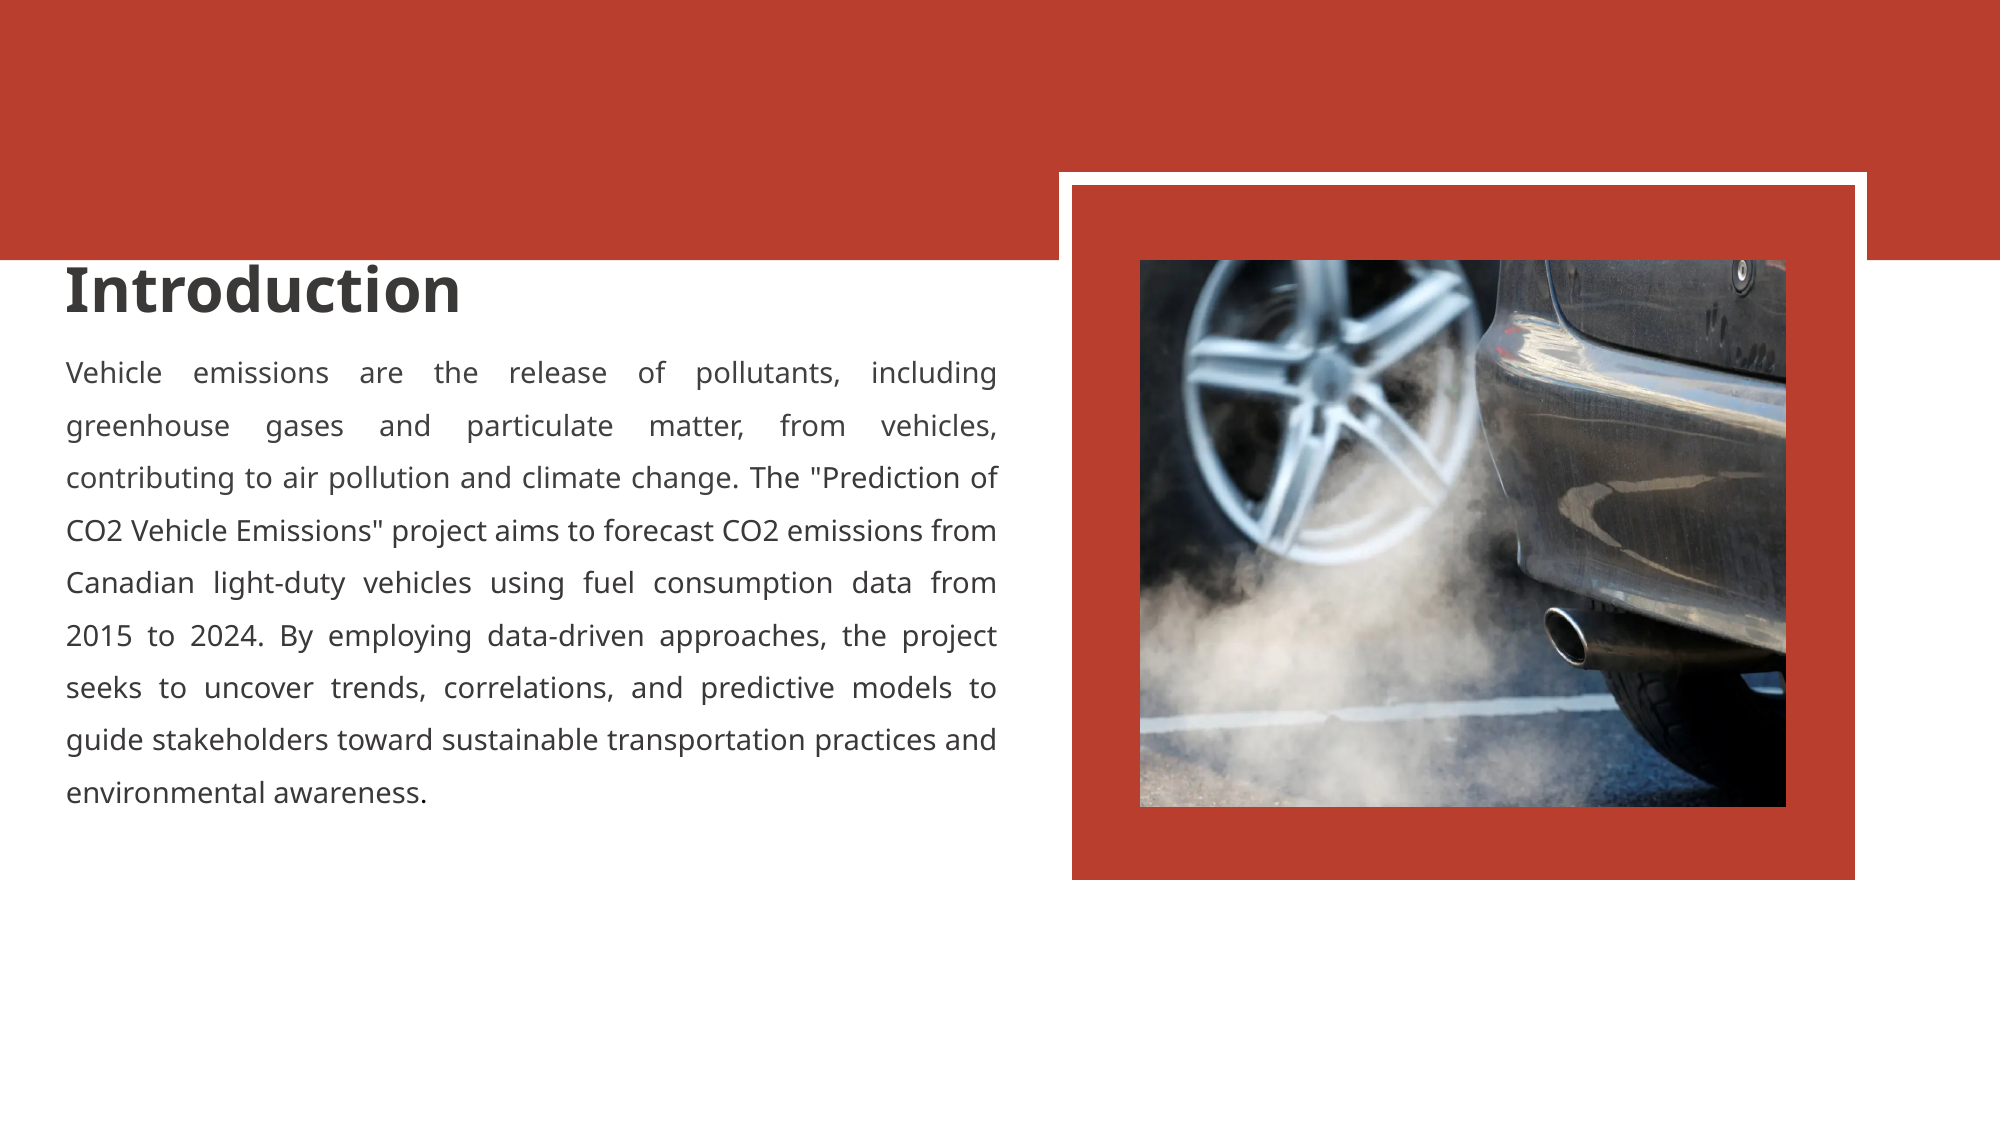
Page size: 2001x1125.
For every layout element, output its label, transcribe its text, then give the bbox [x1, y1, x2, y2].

text_box Vehicle emissions are the release of pollutants, including greenhouse gases and particulate matter, from vehicles, contributing to air pollution and climate change. The "Prediction of CO2 Vehicle Emissions" project aims to forecast CO2 emissions from Canadian light-duty vehicles using fuel consumption data from 2015 to 2024. By employing data-driven approaches, the project seeks to uncover trends, correlations, and predictive models to guide stakeholders toward sustainable transportation practices and environmental awareness. [50, 329, 1014, 817]
picture [1140, 260, 1786, 807]
text_box [1064, 177, 1862, 887]
text_box [0, 0, 2000, 261]
text_box Introduction [50, 242, 694, 329]
